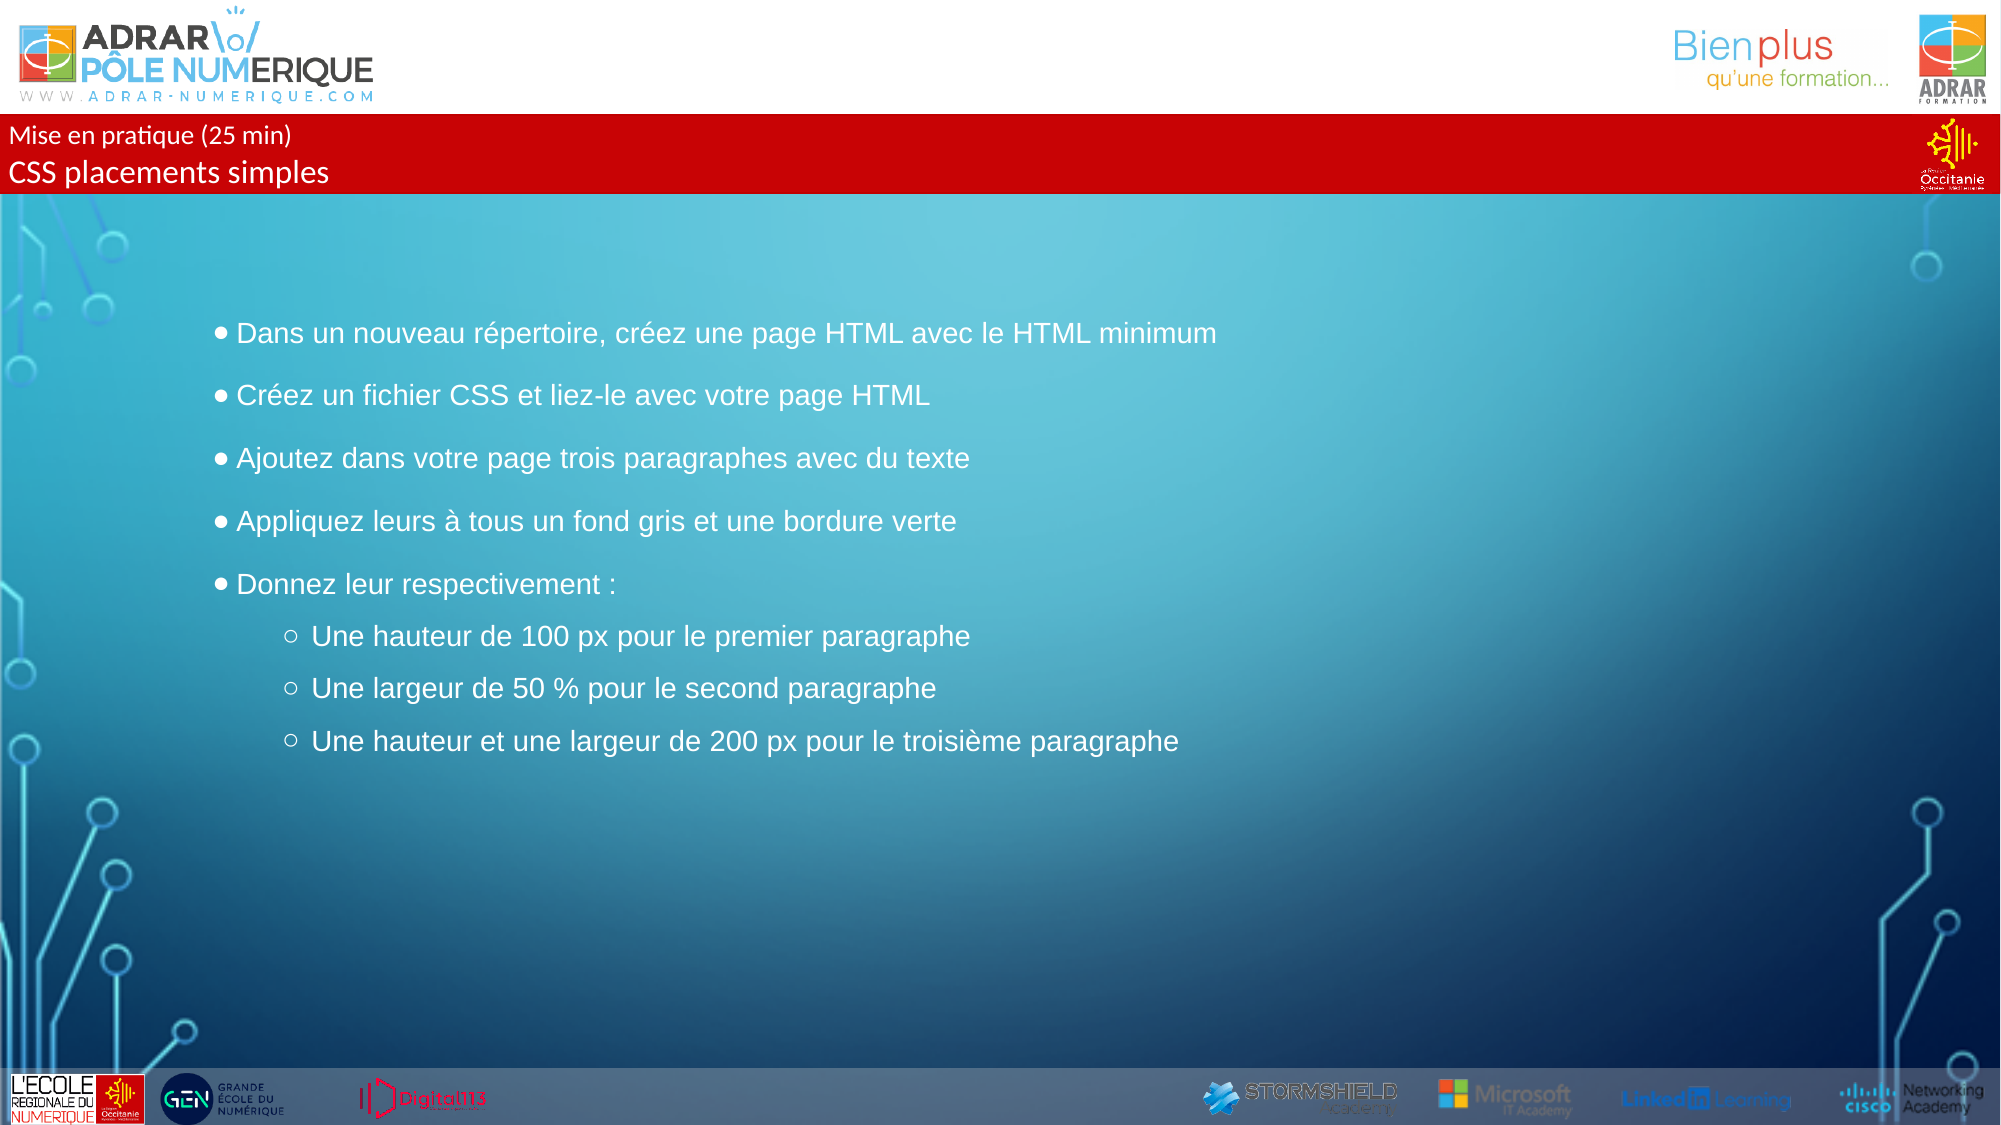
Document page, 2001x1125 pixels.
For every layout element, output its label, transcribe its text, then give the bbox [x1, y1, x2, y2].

picture [1916, 11, 1988, 106]
picture [1675, 29, 1888, 90]
text_box Mise en pratique (25 min) CSS placements simples [0, 102, 383, 205]
picture [1202, 1076, 1397, 1121]
picture [10, 0, 384, 109]
picture [347, 1076, 498, 1122]
picture [10, 1071, 145, 1125]
list Dans un nouveau répertoire, créez une page HTML avec le HTML minimum Créez un fichier CSS et liez-le avec votre page HTML Ajoutez dans votre page trois paragraphes avec du texte Appliquez leurs à tous un fond gris et une bordure verte Donnez leur respectivement : Une hauteur de 100 px pour le premier paragraphe Une largeur de 50 % pour le second paragraphe Une hauteur et une largeur de 200 px pour le troisième paragraphe [183, 299, 1863, 835]
picture [0, 114, 2001, 1125]
